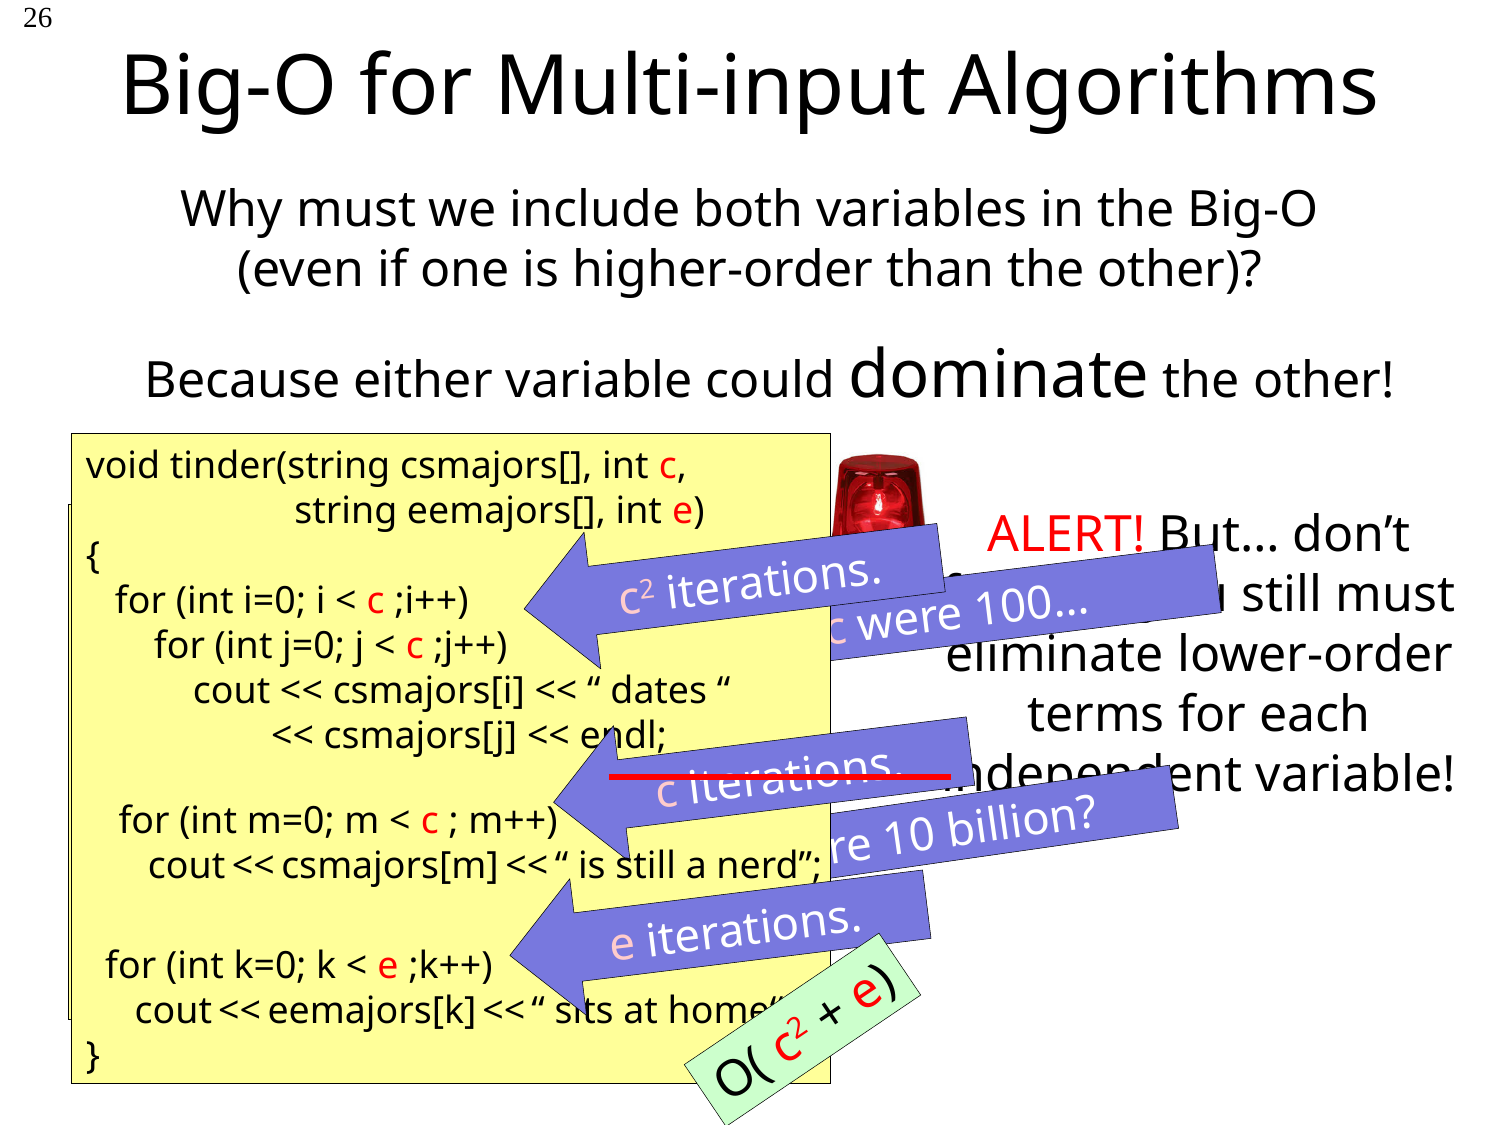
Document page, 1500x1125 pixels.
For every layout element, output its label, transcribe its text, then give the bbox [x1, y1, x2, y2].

text_box Why must we include both variables in the Big-O (even if one is higher-order than the other)? [42, 169, 1458, 305]
slide_number 26 [0, 0, 62, 67]
text_box O( c2 + e) [684, 933, 921, 1125]
text_box And e were 10 billion? [1041, 821, 1179, 849]
text_box c iterations. [564, 725, 815, 788]
title Big-O for Multi-input Algorithms [62, 0, 1438, 169]
text_box void tinder(string csmajors[], int c, string eemajors[], int e) { for (int i=0; i < c ;i++) for (int j=0; j < c ;j++) cout << csmajors[i] << “ dates “ << csmajors[j] << endl; for (int k=0; k < e ;k++) cout << eemajors[k] << “ sits at home“ } [70, 433, 831, 1083]
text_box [820, 452, 1484, 813]
text_box Because either variable could dominate the other! [62, 323, 1478, 418]
text_box e iterations. [509, 893, 932, 1016]
text_box c2 iterations. [524, 532, 815, 669]
text_box for (int m=0; m < c ; m++) cout << csmajors[m] << “ is still a nerd”; [103, 788, 1041, 893]
